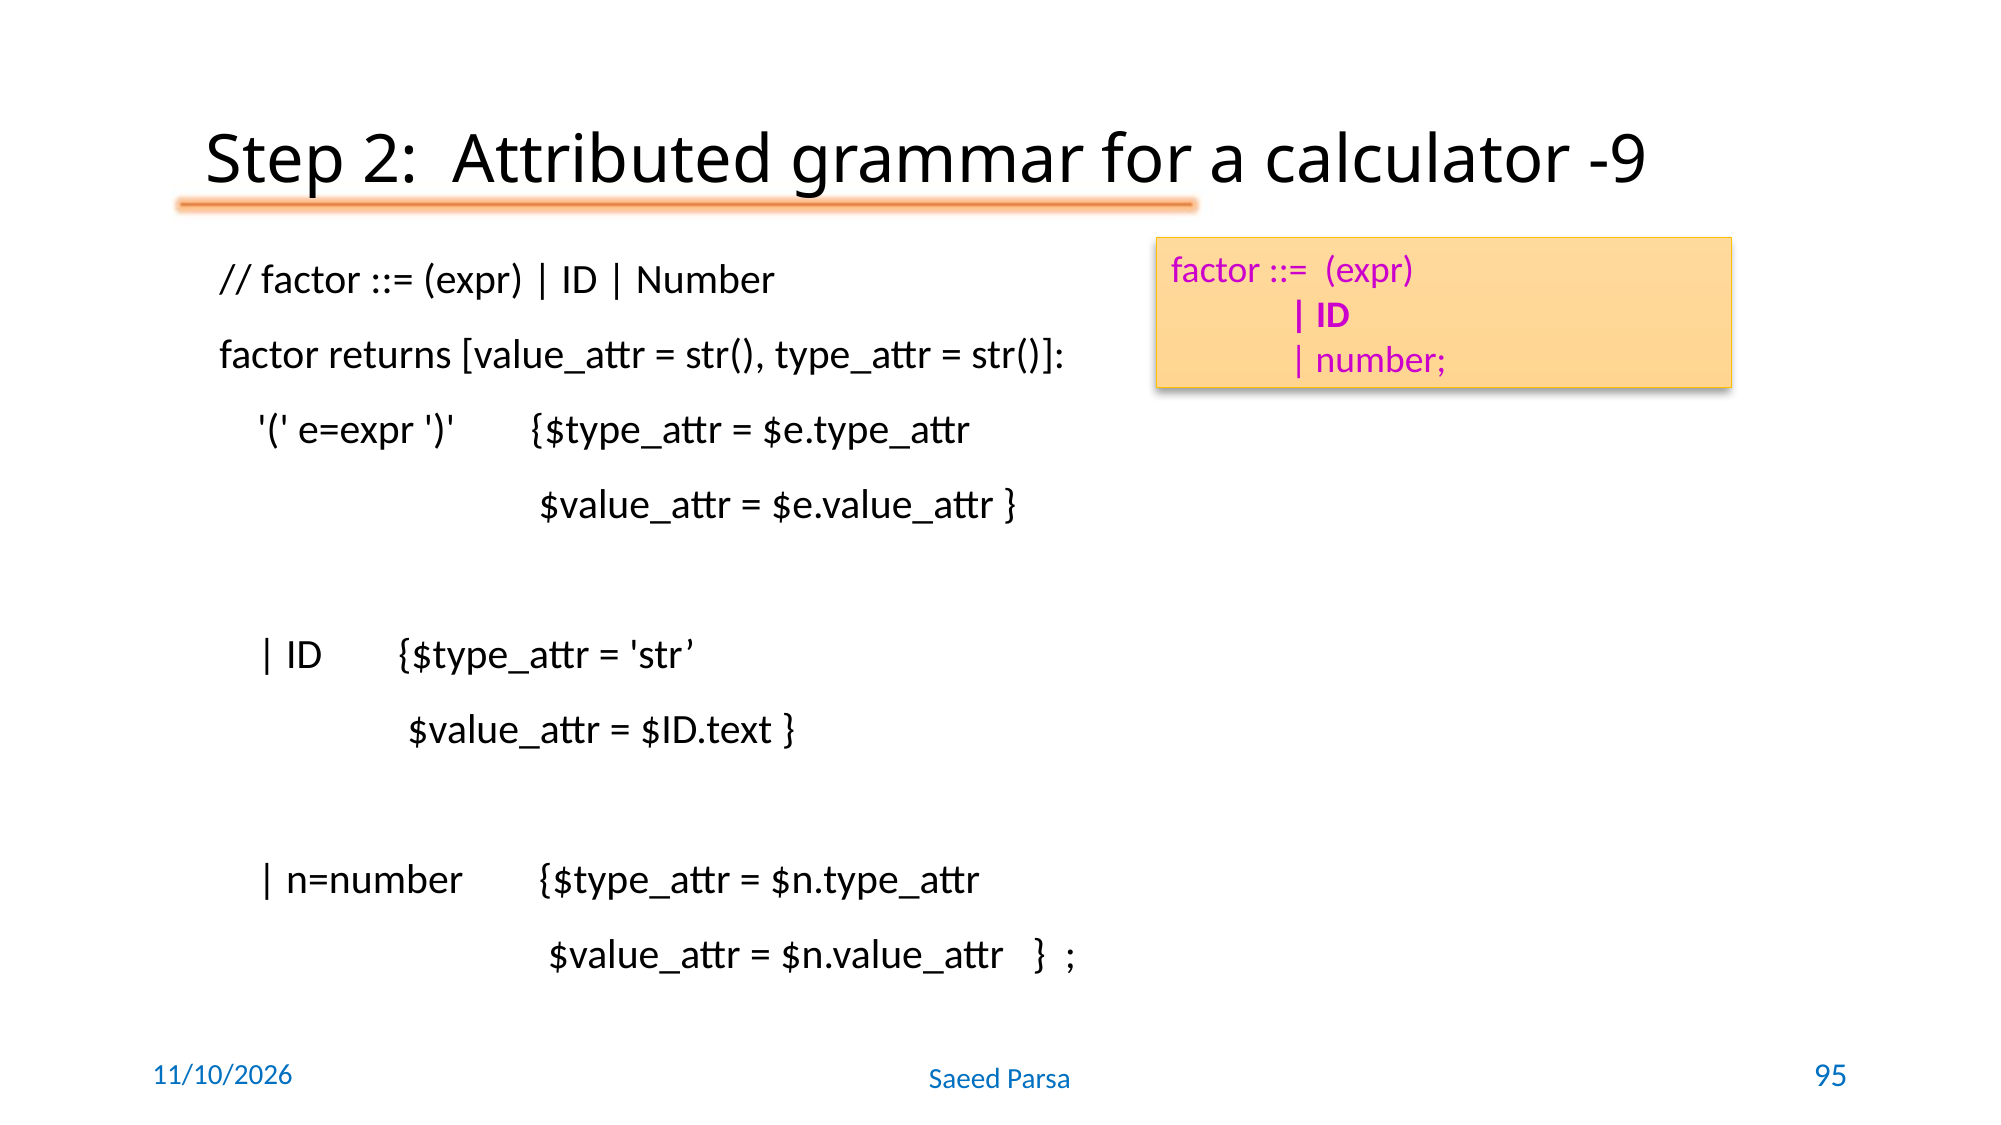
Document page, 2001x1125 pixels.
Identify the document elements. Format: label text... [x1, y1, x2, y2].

slide_number 95 [1412, 1042, 1863, 1103]
text_box Step 2: Attributed grammar for a calculator -9 [190, 117, 1732, 210]
picture [152, 181, 1213, 238]
footer Saeed Parsa [587, 1042, 1413, 1111]
text_box factor ::= (expr) | ID | number; [1156, 237, 1732, 388]
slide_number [137, 1042, 587, 1103]
text_box // factor ::= (expr) | ID | Number factor returns [value_attr = str(), type_attr = str()]: '(' e=expr ')' {$type_attr = $e.type_attr $value_attr = $e.value_attr } | ID {$type_attr = 'str’ $value_attr = $ID.text } | n=number {$type_attr = $n.type_attr $value_attr = $n.value_attr } ; [204, 244, 1891, 985]
